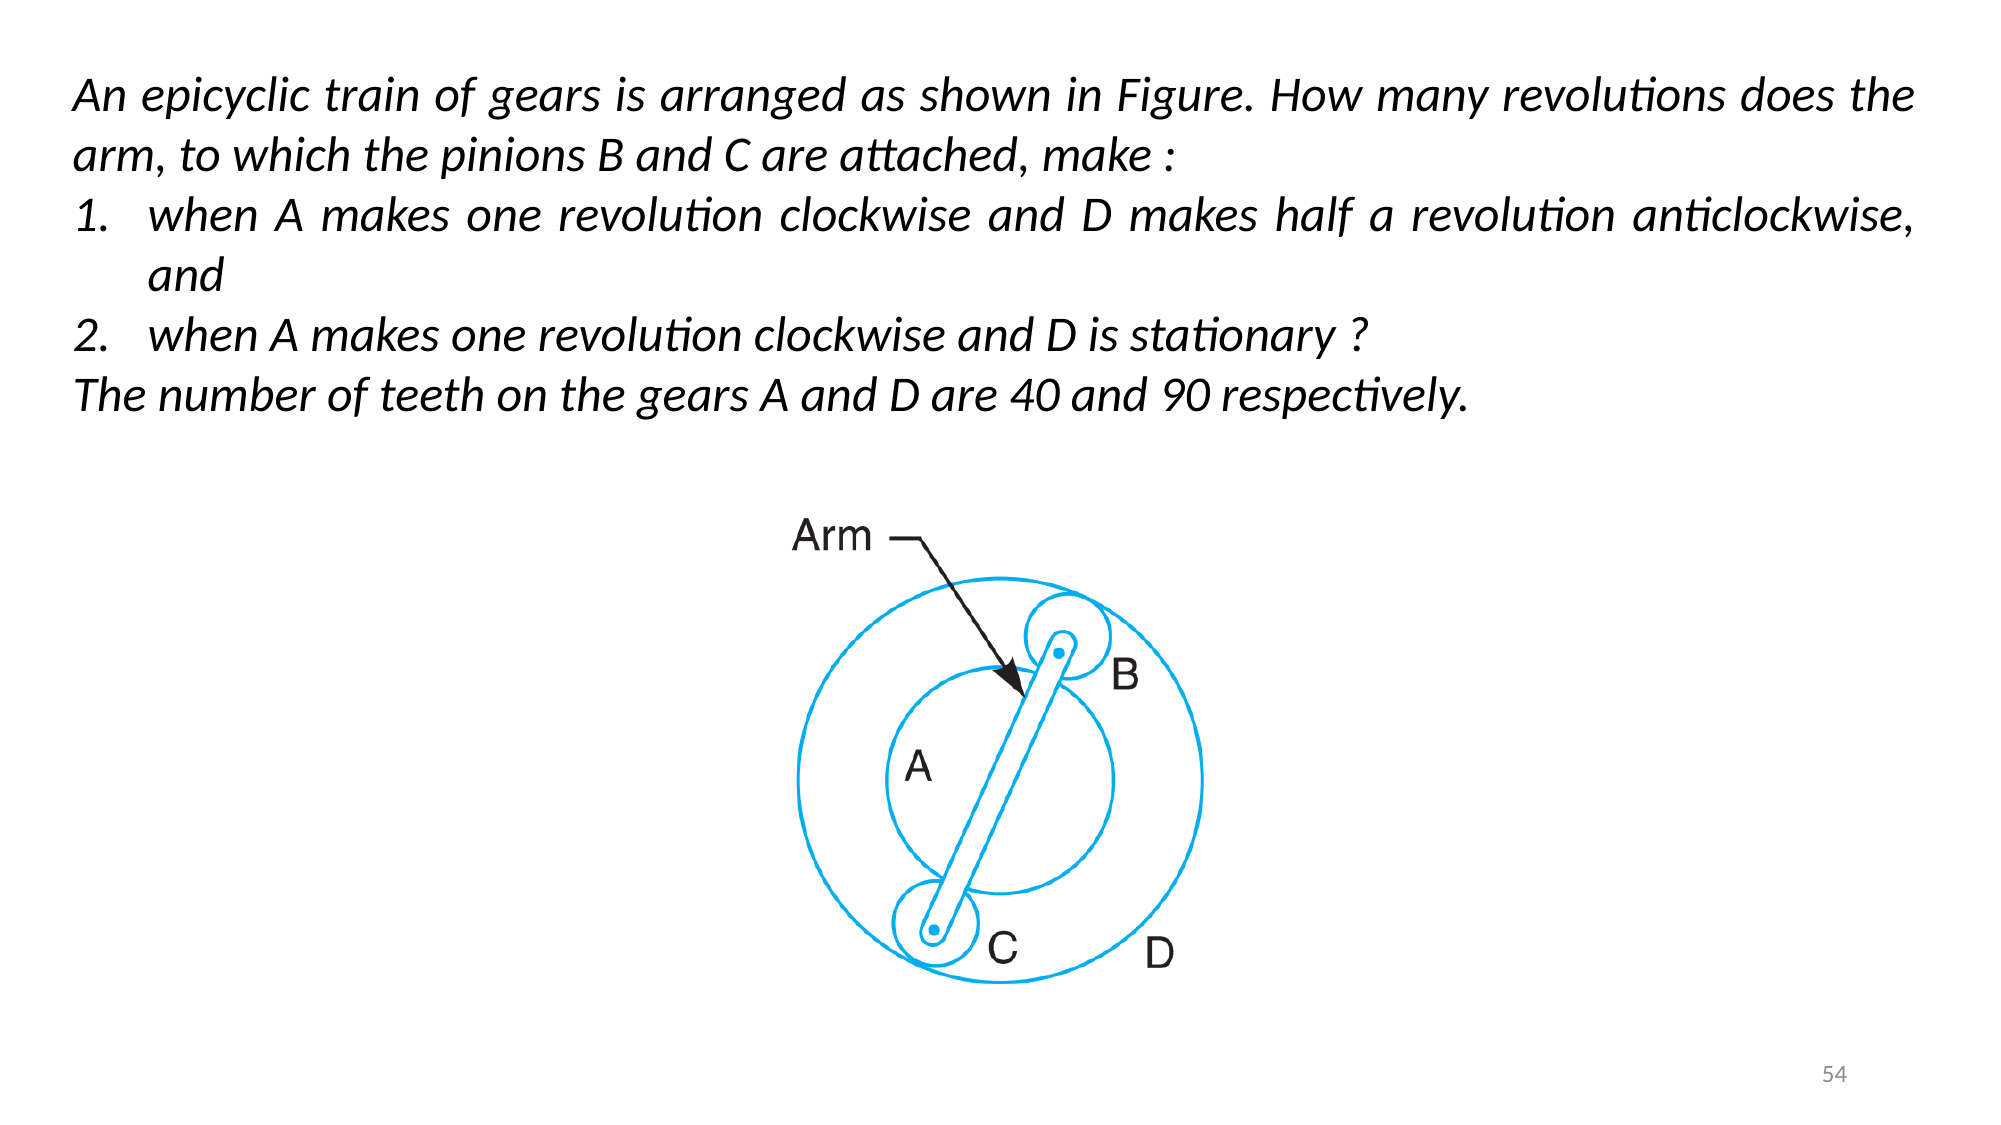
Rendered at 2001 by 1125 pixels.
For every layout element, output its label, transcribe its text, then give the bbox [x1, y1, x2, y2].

picture [773, 501, 1227, 1008]
slide_number 54 [1412, 1042, 1863, 1103]
text_box An epicyclic train of gears is arranged as shown in Figure. How many revolutions does the arm, to which the pinions B and C are attached, make : when A makes one revolution clockwise and D makes half a revolution anticlockwise, and when A makes one revolution clockwise and D is stationary ? The number of teeth on the gears A and D are 40 and 90 respectively. [57, 54, 1933, 430]
